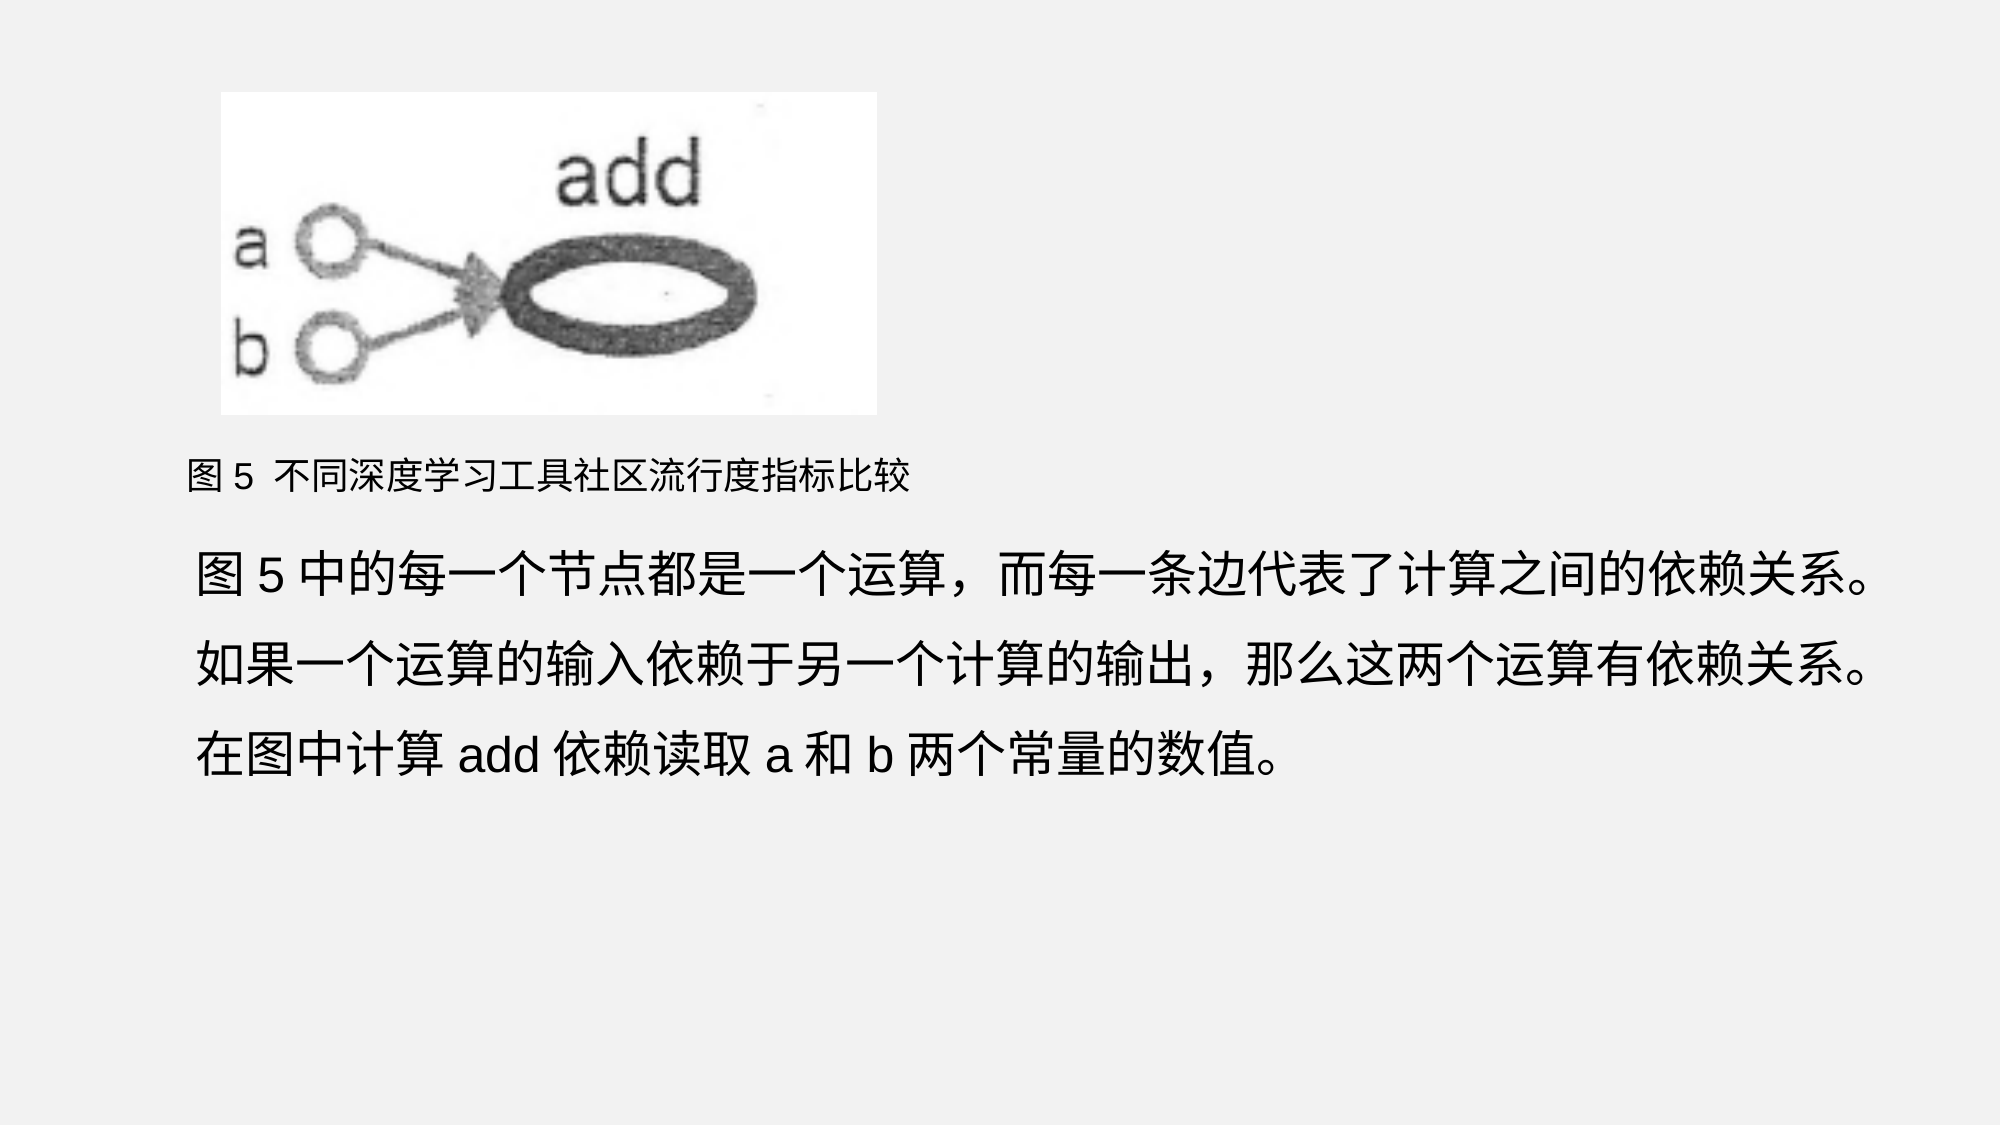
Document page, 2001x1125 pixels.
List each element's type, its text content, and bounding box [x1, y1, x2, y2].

text_box 图5 不同深度学习工具社区流行度指标比较 [172, 445, 926, 505]
text_box 图5中的每一个节点都是一个运算，而每一条边代表了计算之间的依赖关系。如果一个运算的输入依赖于另一个计算的输出，那么这两个运算有依赖关系。 在图中计算add依赖读取a和b两个常量的数值。 [180, 505, 1926, 791]
picture [221, 92, 877, 415]
